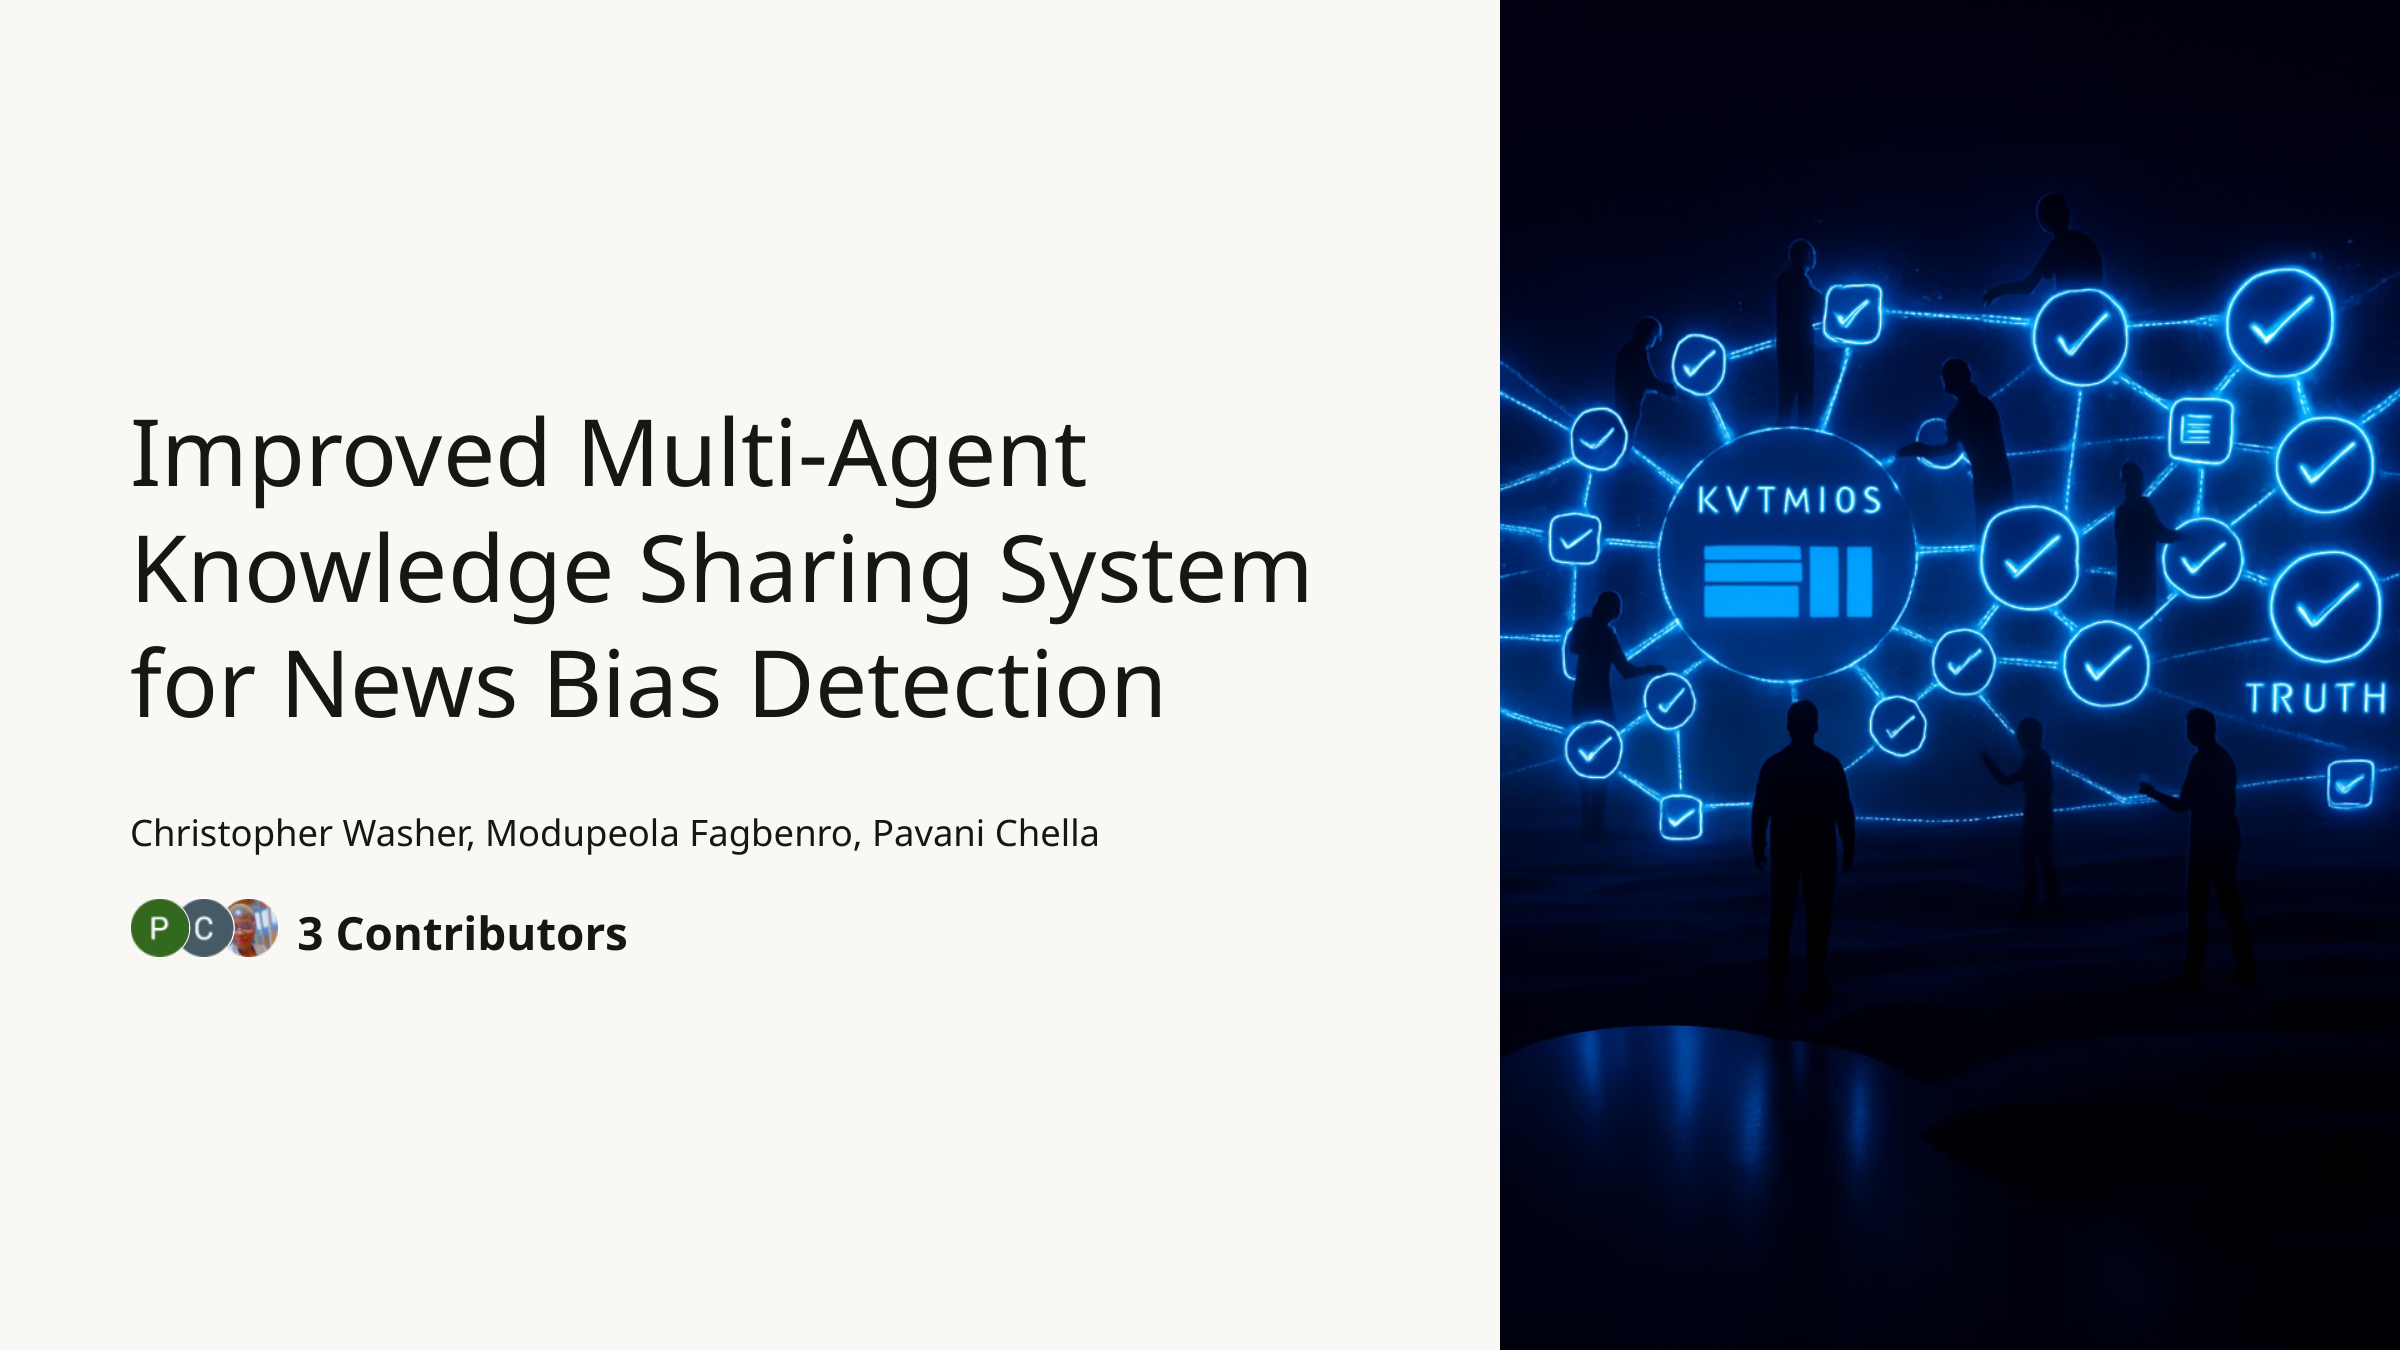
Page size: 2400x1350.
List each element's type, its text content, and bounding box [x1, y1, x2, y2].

picture [1499, 0, 2400, 1350]
text_box Christopher Washer, Modupeola Fagbenro, Pavani Chella [130, 793, 1370, 854]
text_box 3 Contributors [297, 895, 628, 961]
text_box Improved Multi-Agent Knowledge Sharing System for News Bias Detection [130, 389, 1370, 739]
picture [131, 899, 278, 957]
